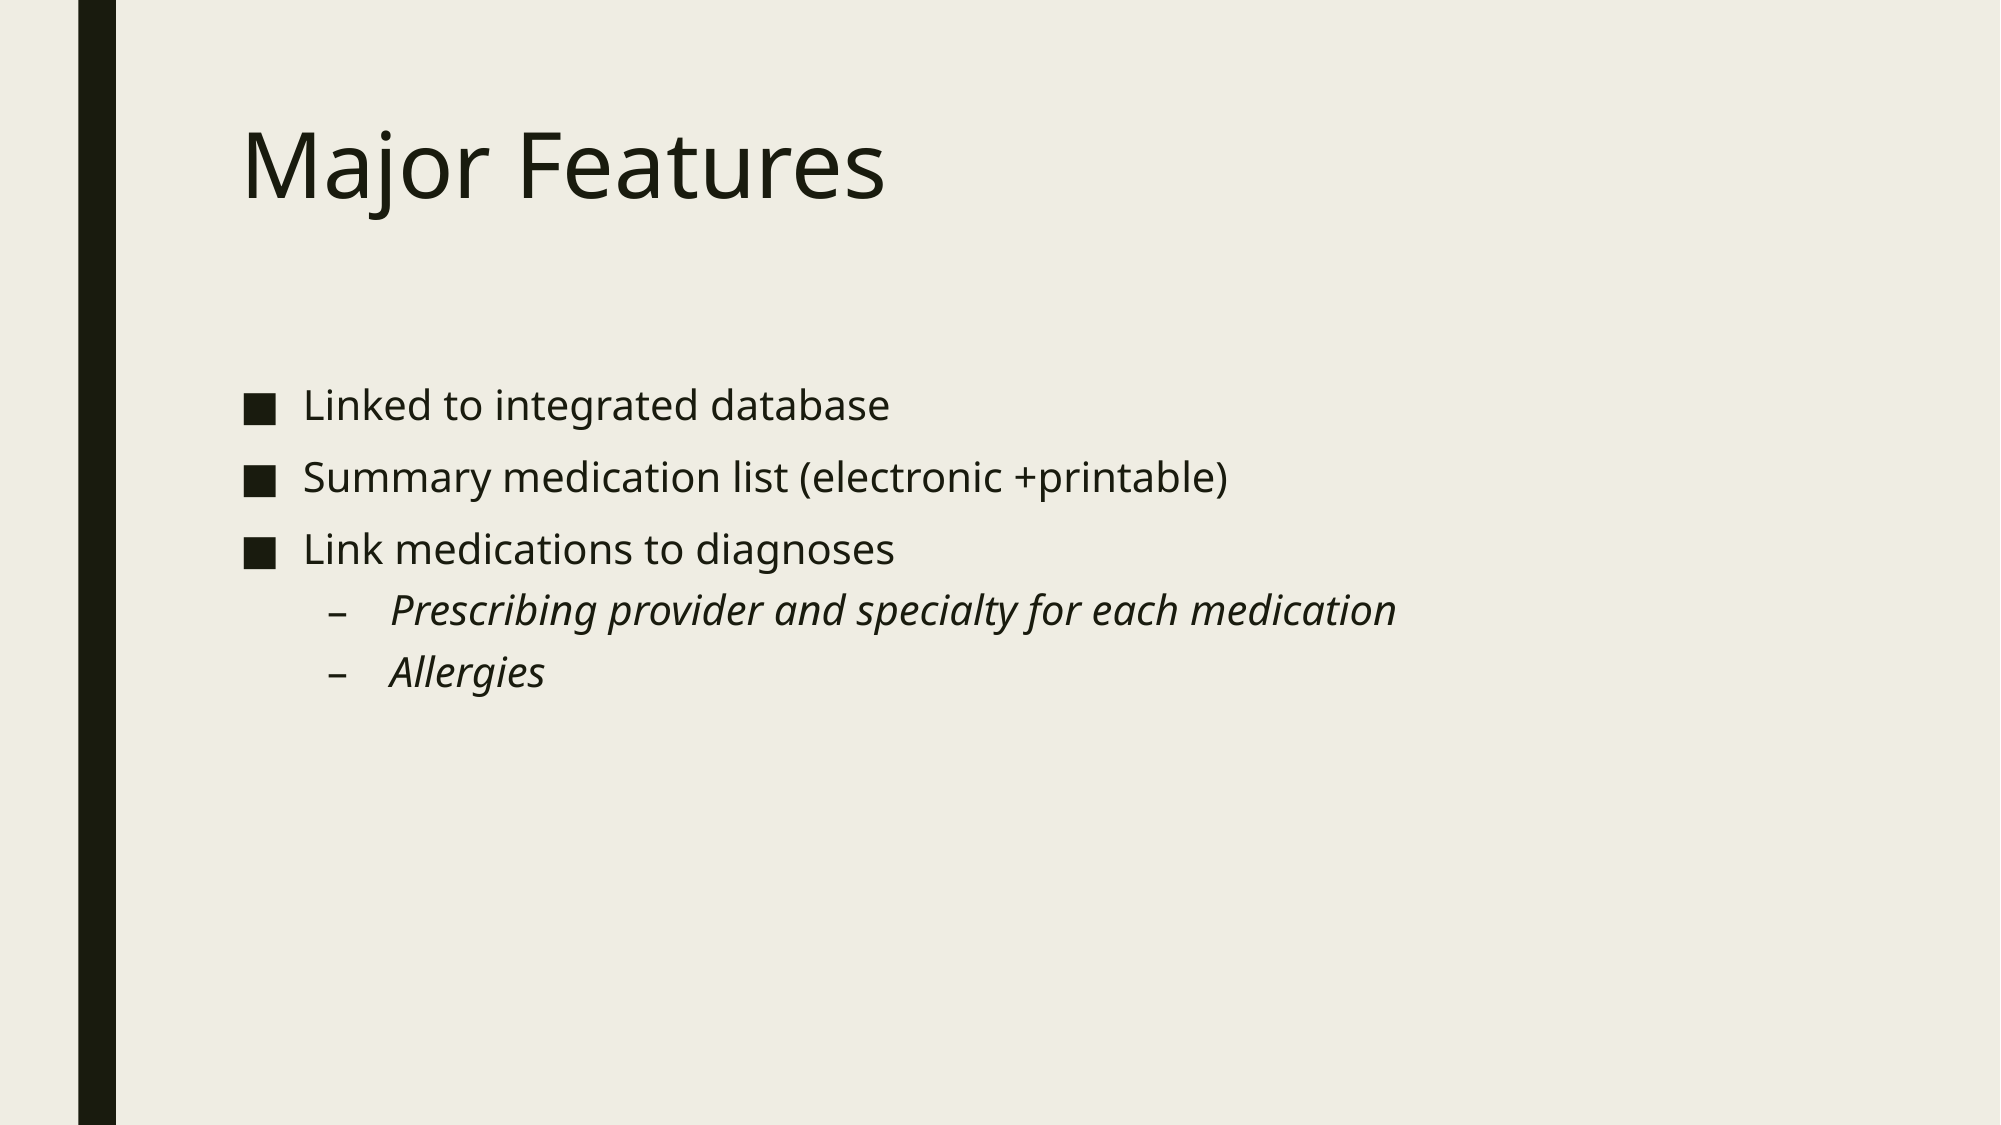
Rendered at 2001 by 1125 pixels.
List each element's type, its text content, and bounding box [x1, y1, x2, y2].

title Major Features [225, 112, 1800, 357]
list Linked to integrated database Summary medication list (electronic +printable) Link medications to diagnoses Prescribing provider and specialty for each medication Allergies [225, 375, 1800, 963]
